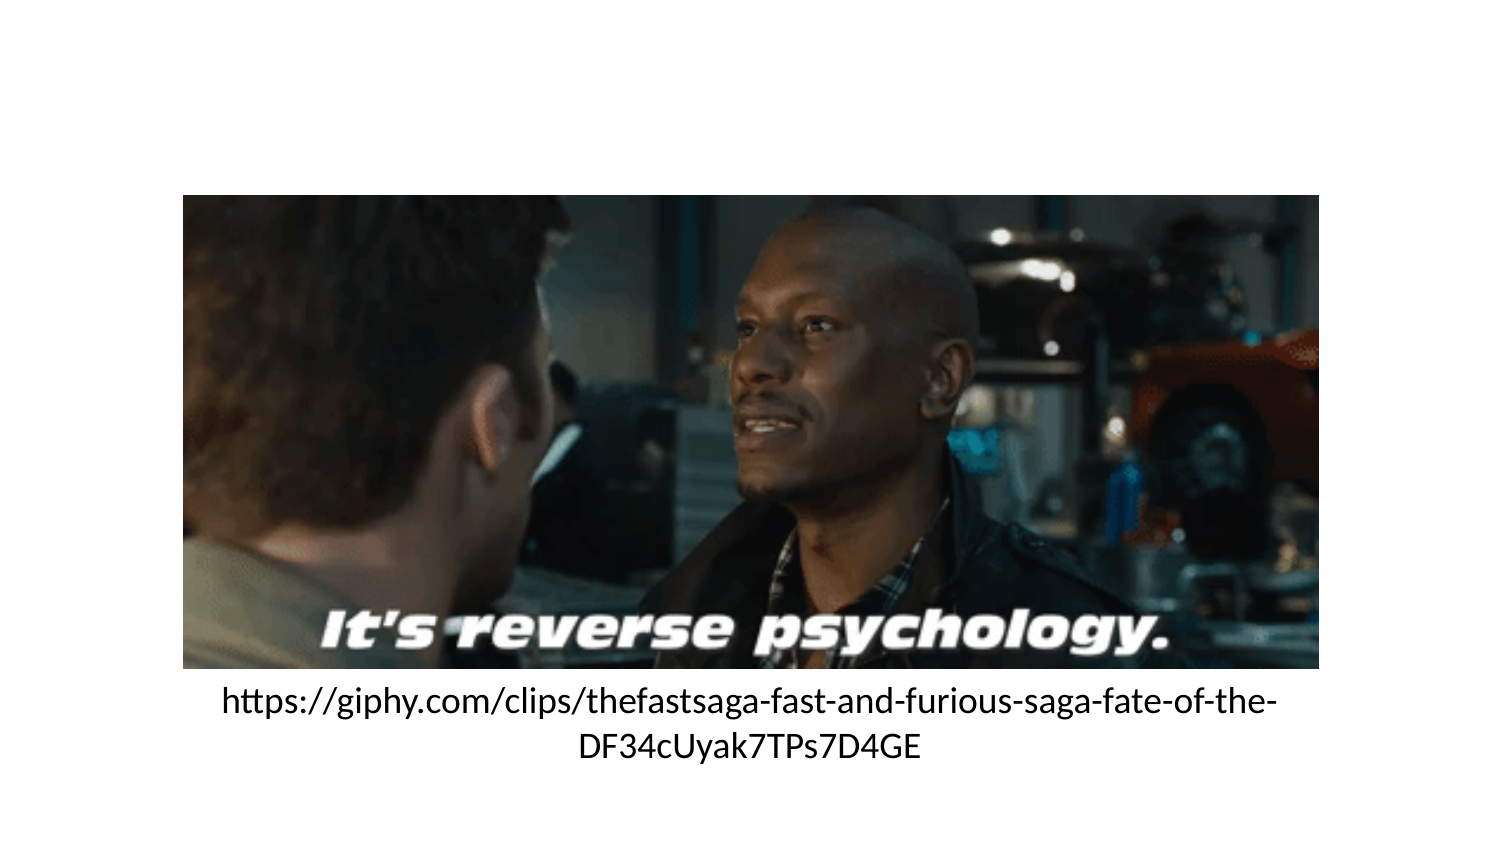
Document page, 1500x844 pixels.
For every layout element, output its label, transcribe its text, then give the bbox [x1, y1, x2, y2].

picture [182, 195, 1319, 669]
text_box https://giphy.com/clips/thefastsaga-fast-and-furious-saga-fate-of-the-DF34cUyak7TPs7D4GE [74, 668, 1425, 753]
